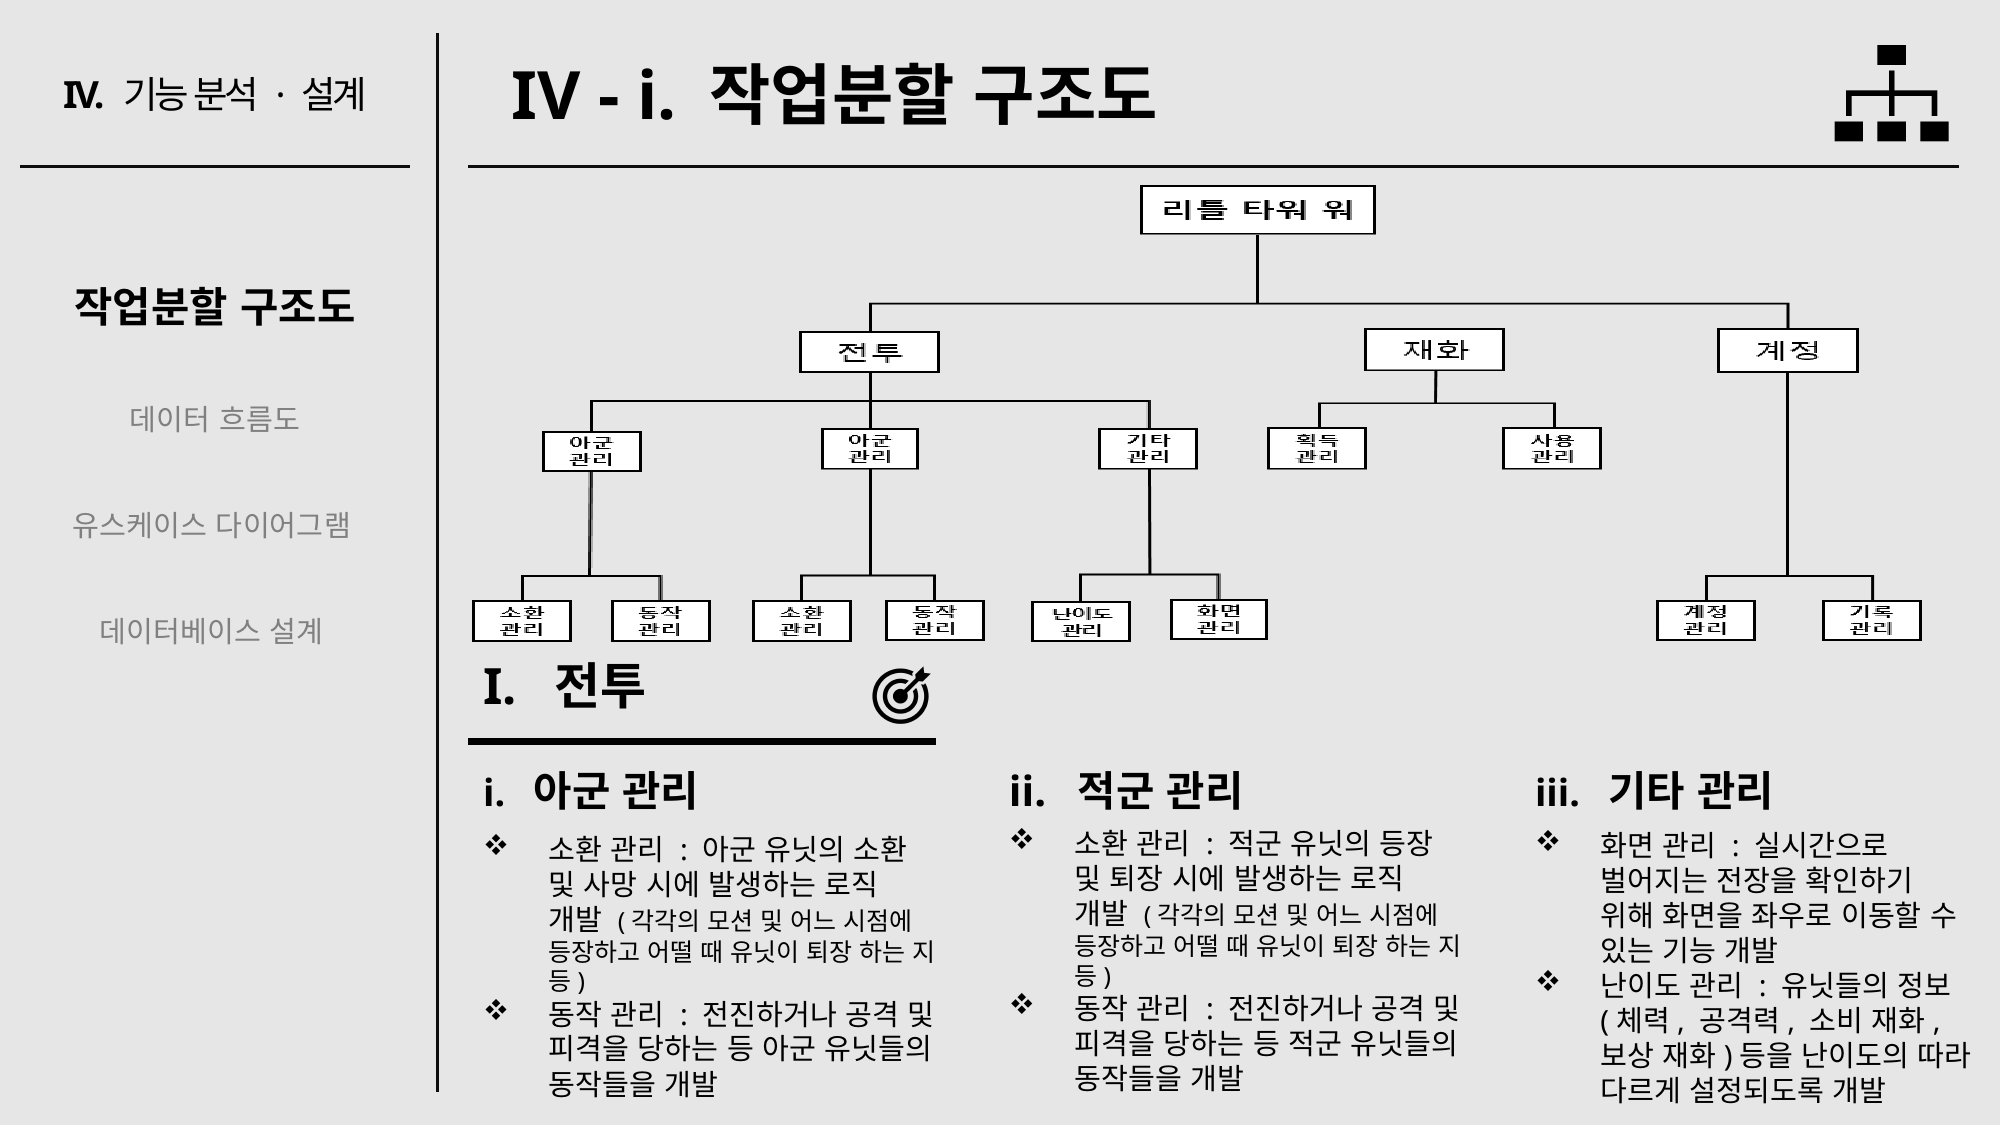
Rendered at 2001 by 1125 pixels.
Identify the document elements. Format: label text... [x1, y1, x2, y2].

text_box 유스케이스 다이어그램 [16, 499, 408, 550]
text_box 데이터베이스 설계 [16, 605, 408, 656]
text_box i. 아군 관리 [468, 757, 937, 822]
text_box 화면 관리 : 실시간으로 벌어지는 전장을 확인하기 위해 화면을 좌우로 이동할 수 있는 기능 개발 난이도 관리 : 유닛들의 정보(체력, 공격력, 소비 재화, 보상 재화)등을 난이도의 따라 다르게 설정되도록 개발 [1520, 819, 1988, 1115]
text_box 작업분할 구조도 [19, 273, 411, 338]
picture [866, 660, 937, 730]
text_box I. 전투 [468, 649, 1253, 722]
text_box IV. 기능 분석 · 설계 [19, 63, 411, 123]
picture [1823, 25, 1960, 161]
picture [468, 179, 1931, 649]
text_box 데이터 흐름도 [19, 393, 411, 444]
text_box IV - i. 작업분할 구조도 [496, 45, 1823, 141]
text_box 소환 관리 : 아군 유닛의 소환 및 사망 시에 발생하는 로직 개발 (각각의 모션 및 어느 시점에 등장하고 어떨 때 유닛이 퇴장 하는 지 등) 동작 관리 : 전진하거나 공격 및 피격을 당하는 등 아군 유닛들의 동작들을 개발 [468, 823, 954, 1109]
text_box 소환 관리 : 적군 유닛의 등장 및 퇴장 시에 발생하는 로직 개발 (각각의 모션 및 어느 시점에 등장하고 어떨 때 유닛이 퇴장 하는 지 등) 동작 관리 : 전진하거나 공격 및 피격을 당하는 등 적군 유닛들의 동작들을 개발 [994, 817, 1480, 1103]
text_box iii. 기타 관리 [1520, 757, 1988, 819]
text_box ii. 적군 관리 [994, 757, 1462, 817]
